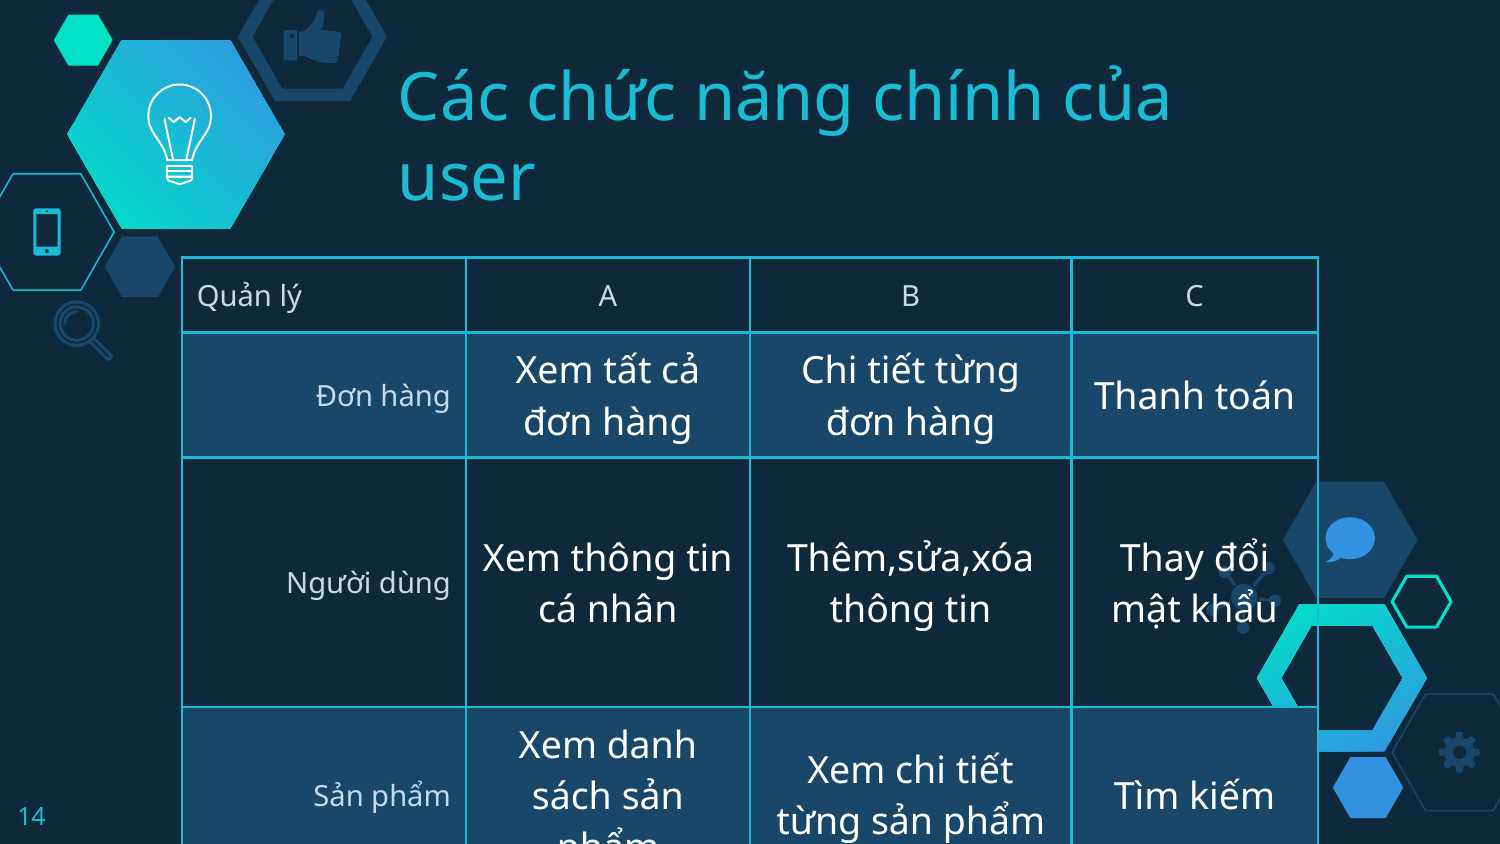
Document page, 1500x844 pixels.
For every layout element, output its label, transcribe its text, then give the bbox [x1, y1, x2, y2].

table_cell Đơn hàng [183, 334, 465, 456]
table_cell Người dùng [183, 459, 465, 706]
slide_number 14 [2, 785, 93, 844]
table_cell Sản phẩm [183, 708, 465, 844]
table_cell Chi tiết từng đơn hàng [751, 334, 1070, 456]
table_cell Tìm kiếm [1073, 708, 1317, 844]
table_cell Xem chi tiết từng sản phẩm [751, 708, 1070, 844]
table_header Quản lý [183, 259, 465, 331]
table_cell Xem danh sách sản phẩm [467, 708, 749, 844]
table_header B [751, 259, 1070, 331]
title Các chức năng chính của user [382, 38, 1194, 145]
table_cell Thay đổi mật khẩu [1073, 459, 1317, 706]
table_header A [467, 259, 749, 331]
table_cell Thêm,sửa,xóa thông tin [751, 459, 1070, 706]
table_header C [1073, 259, 1317, 331]
table_cell Thanh toán [1073, 334, 1317, 456]
table_cell Xem tất cả đơn hàng [467, 334, 749, 456]
table_cell Xem thông tin cá nhân [467, 459, 749, 706]
